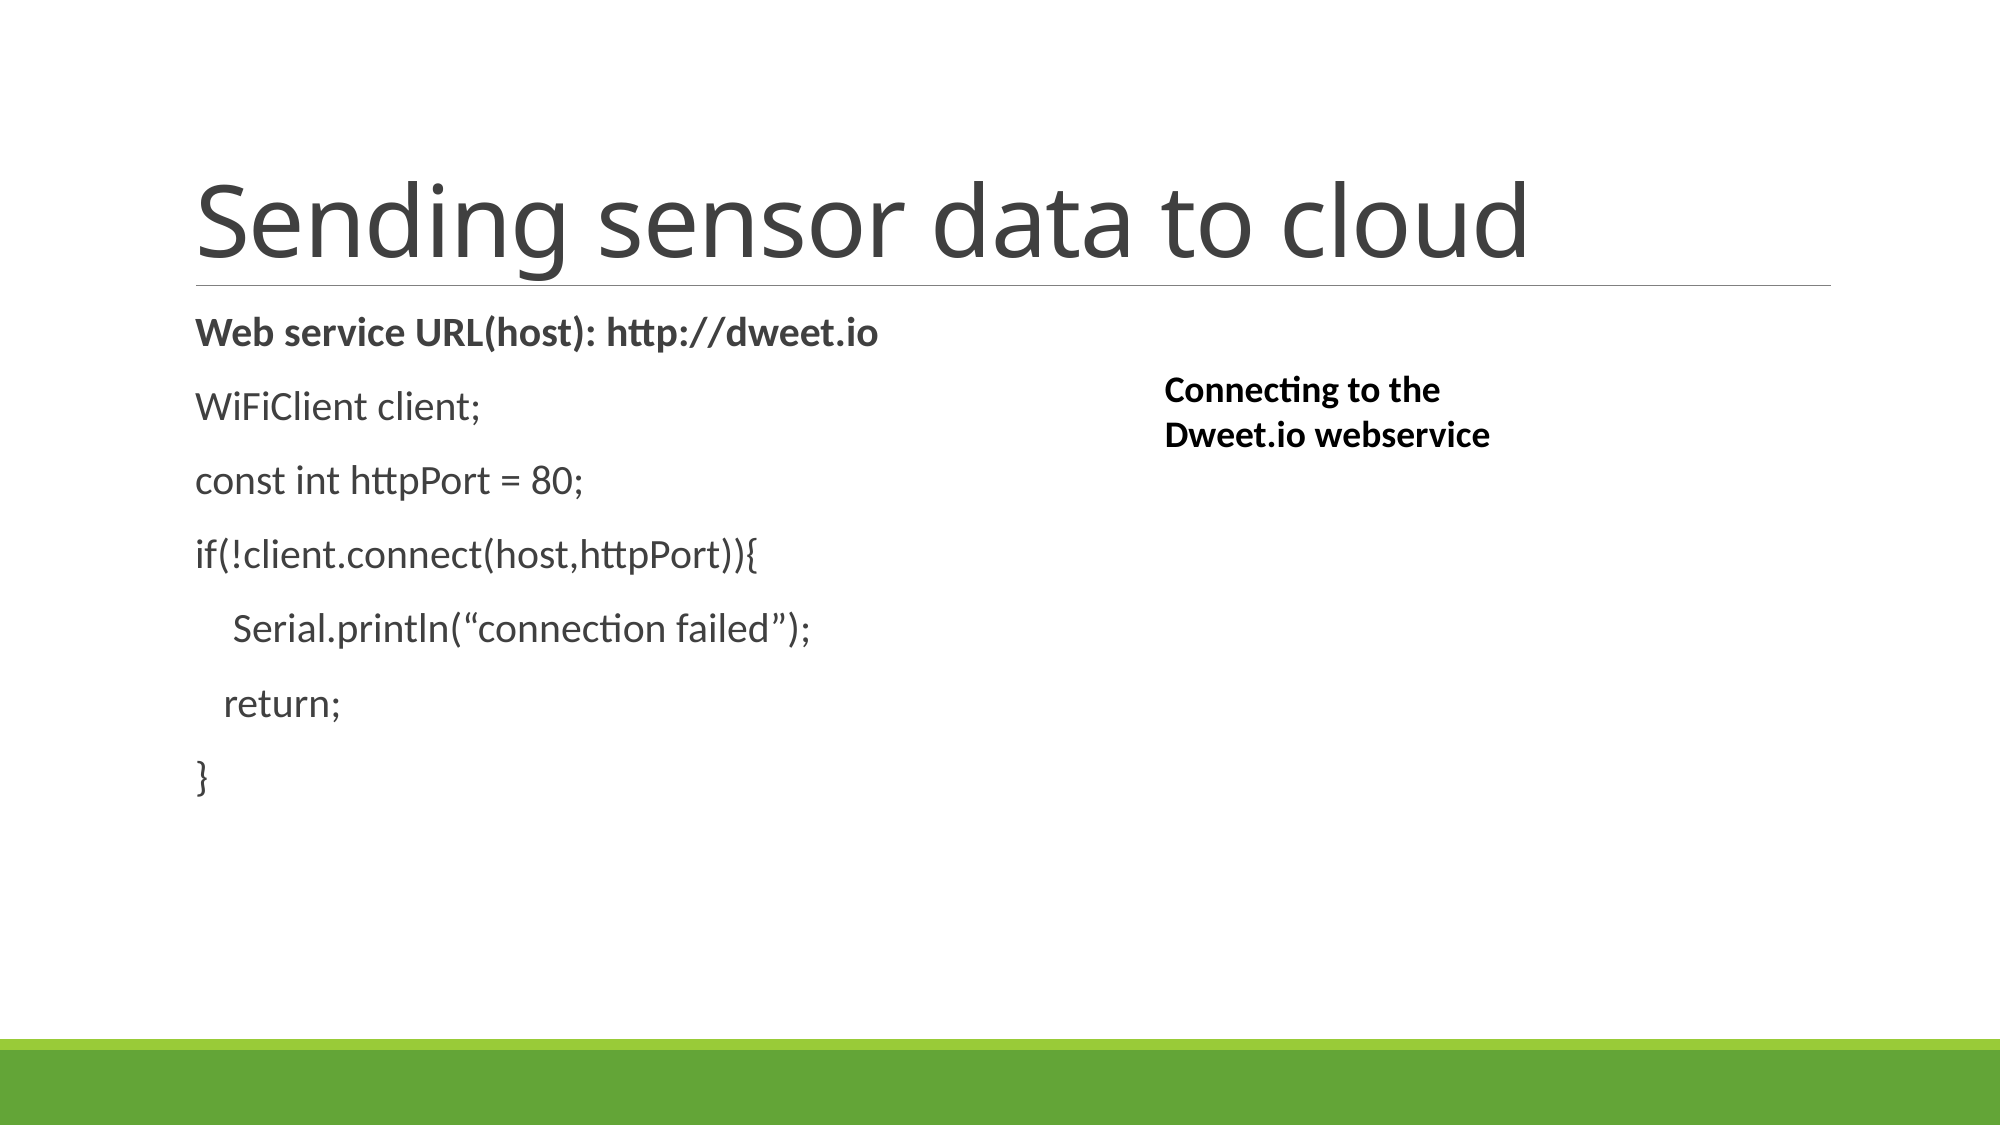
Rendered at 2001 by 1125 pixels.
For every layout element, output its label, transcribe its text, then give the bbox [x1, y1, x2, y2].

list Web service URL(host): http://dweet.io WiFiClient client; const int httpPort = 80; if(!client.connect(host,httpPort)){ Serial.println(“connection failed”); return; } [180, 302, 1044, 963]
title Sending sensor data to cloud [180, 47, 1830, 285]
text_box Connecting to the Dweet.io webservice [1149, 357, 1508, 463]
